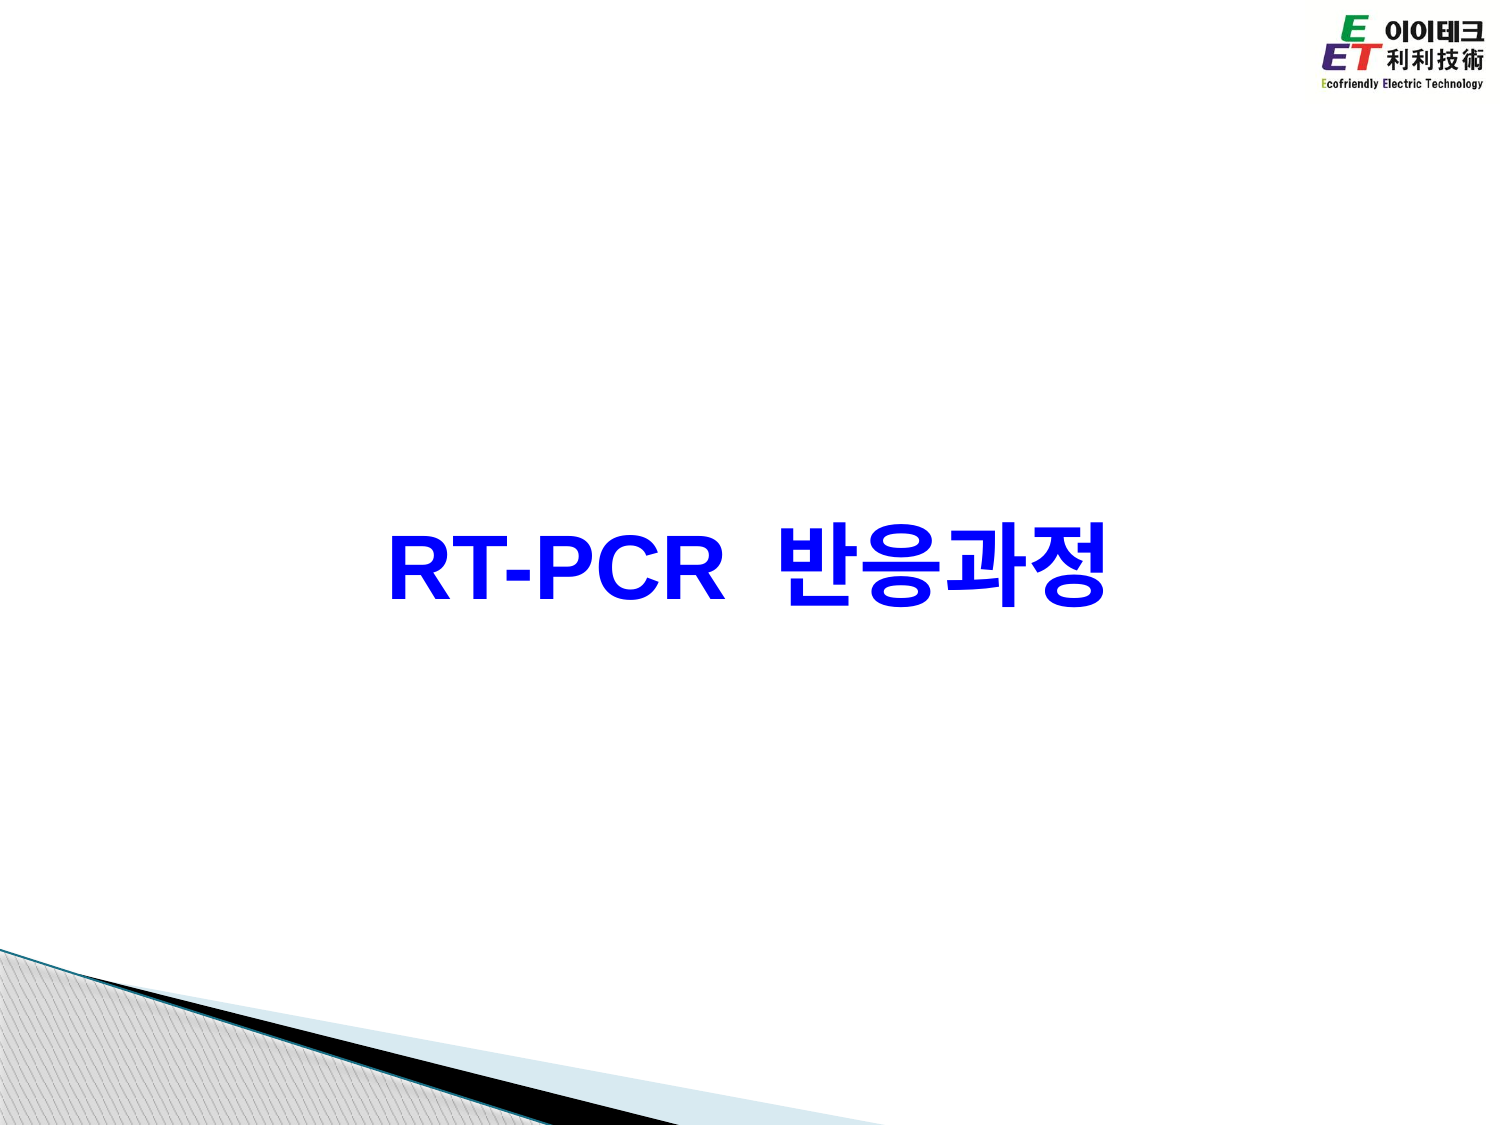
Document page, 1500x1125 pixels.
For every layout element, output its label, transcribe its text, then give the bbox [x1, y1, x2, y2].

picture [1305, 0, 1500, 105]
text_box RT-PCR 반응과정 [88, 445, 1412, 625]
